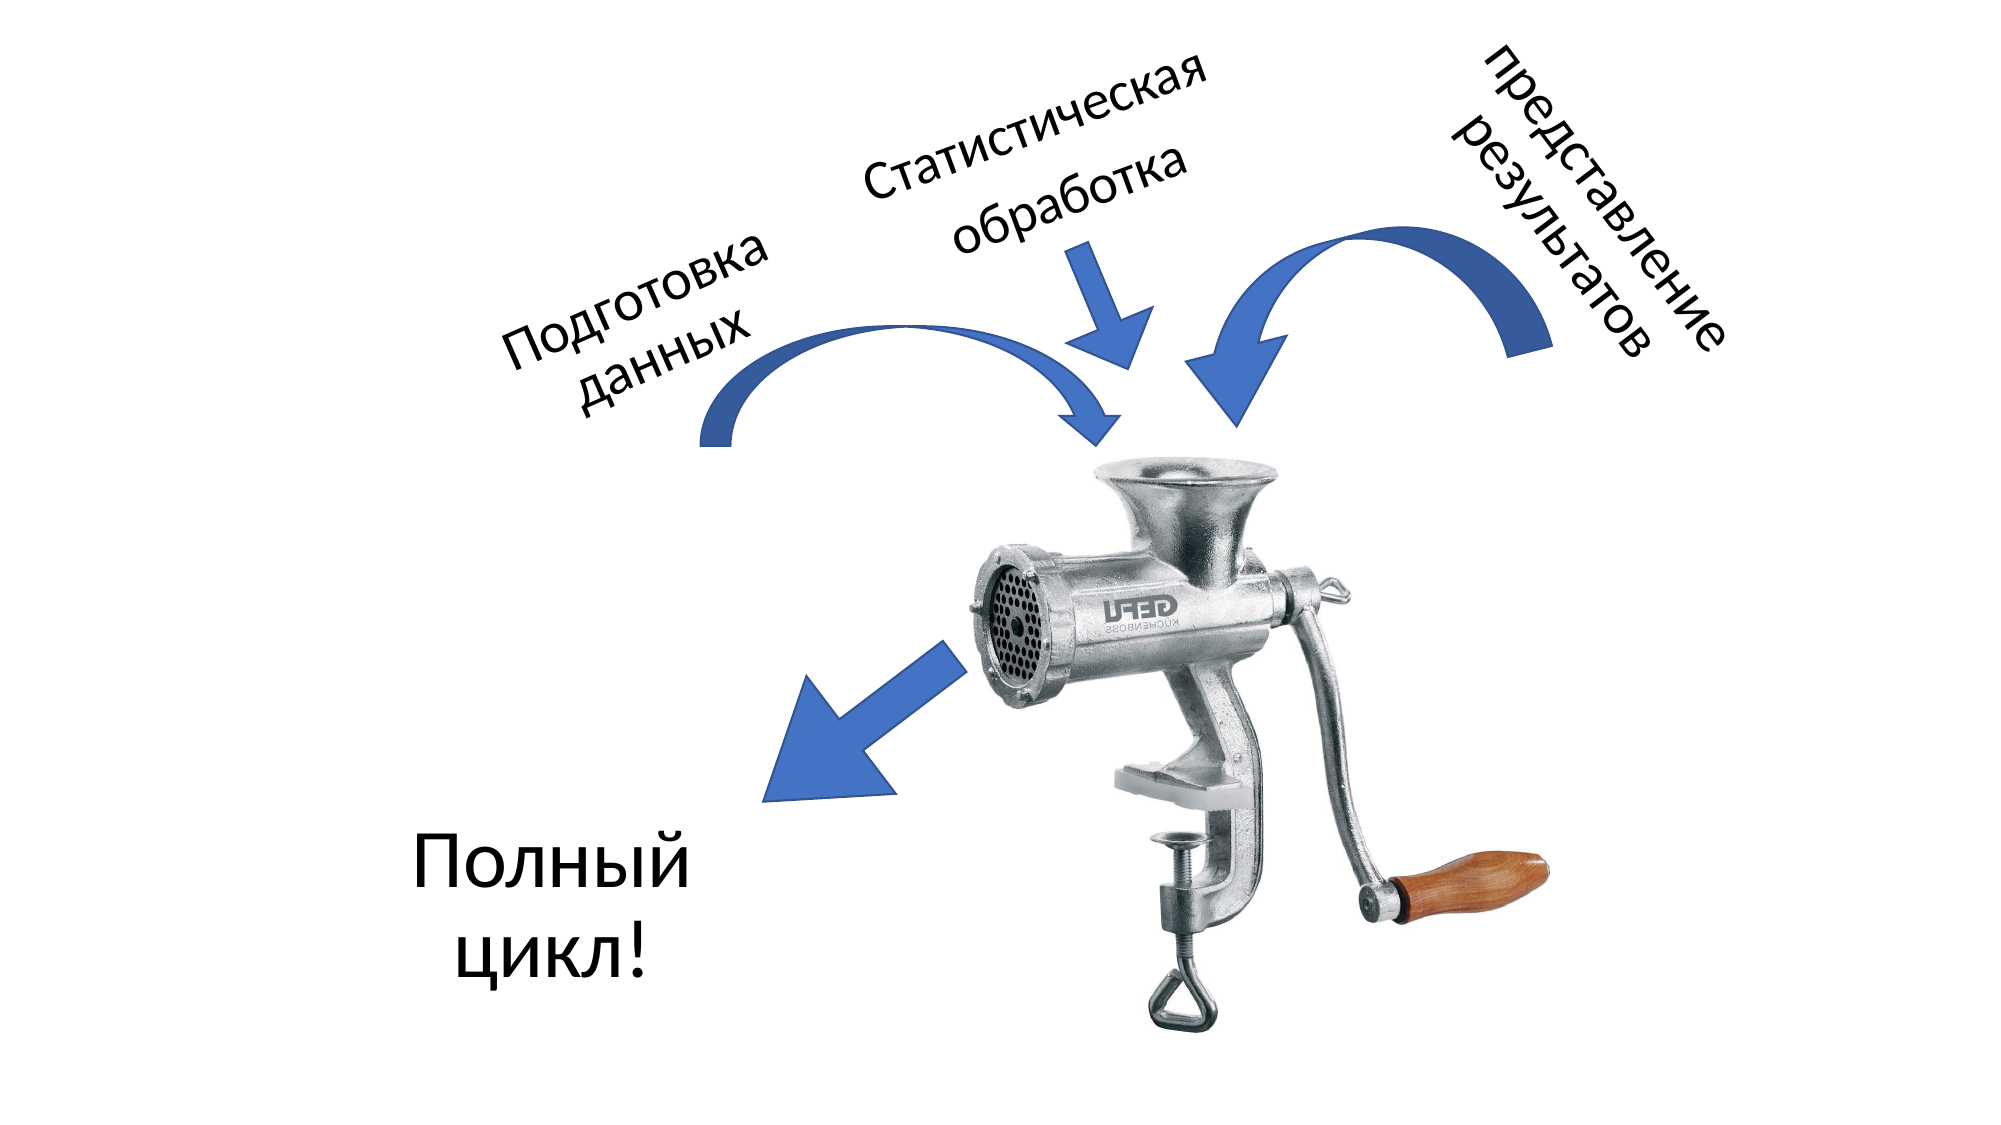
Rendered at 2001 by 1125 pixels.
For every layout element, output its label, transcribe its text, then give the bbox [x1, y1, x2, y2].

text_box [825, 325, 1122, 448]
list представление результатов [1380, 0, 1778, 448]
text_box Полный цикл! [385, 807, 719, 1013]
text_box Подготовка данных [459, 192, 842, 476]
text_box Статистическая обработка [736, 0, 1373, 325]
text_box [761, 639, 960, 803]
text_box [699, 354, 801, 447]
text_box [1184, 226, 1554, 429]
picture [960, 448, 1560, 1041]
text_box [1063, 240, 1155, 371]
